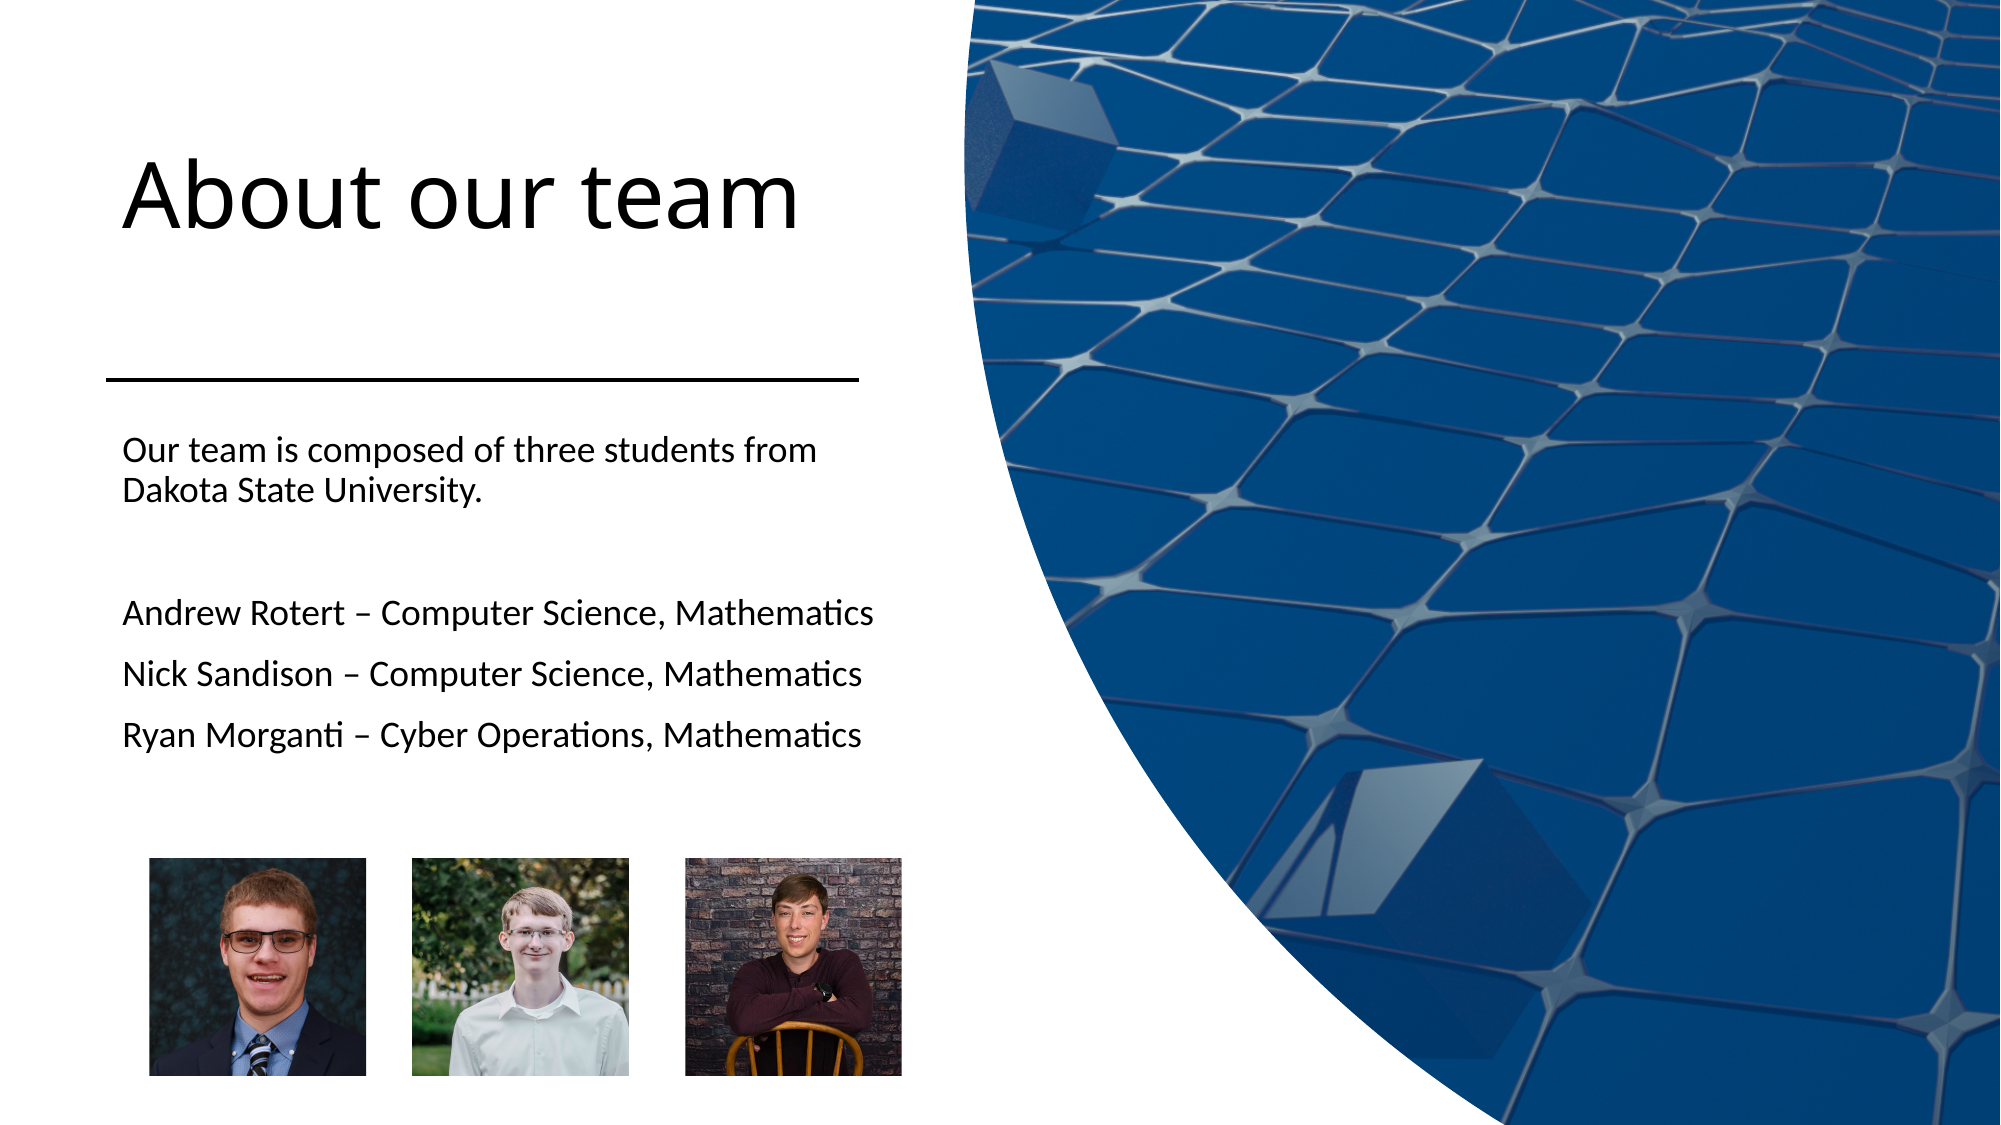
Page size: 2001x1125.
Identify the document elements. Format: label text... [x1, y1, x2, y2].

title About our team [107, 59, 948, 338]
picture [964, 0, 2000, 1125]
picture [411, 858, 629, 1076]
picture [149, 858, 367, 1076]
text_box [685, 858, 902, 1076]
list Our team is composed of three students from Dakota State University. Andrew Rotert – Computer Science, Mathematics Nick Sandison – Computer Science, Mathematics Ryan Morganti – Cyber Operations, Mathematics [107, 422, 948, 991]
